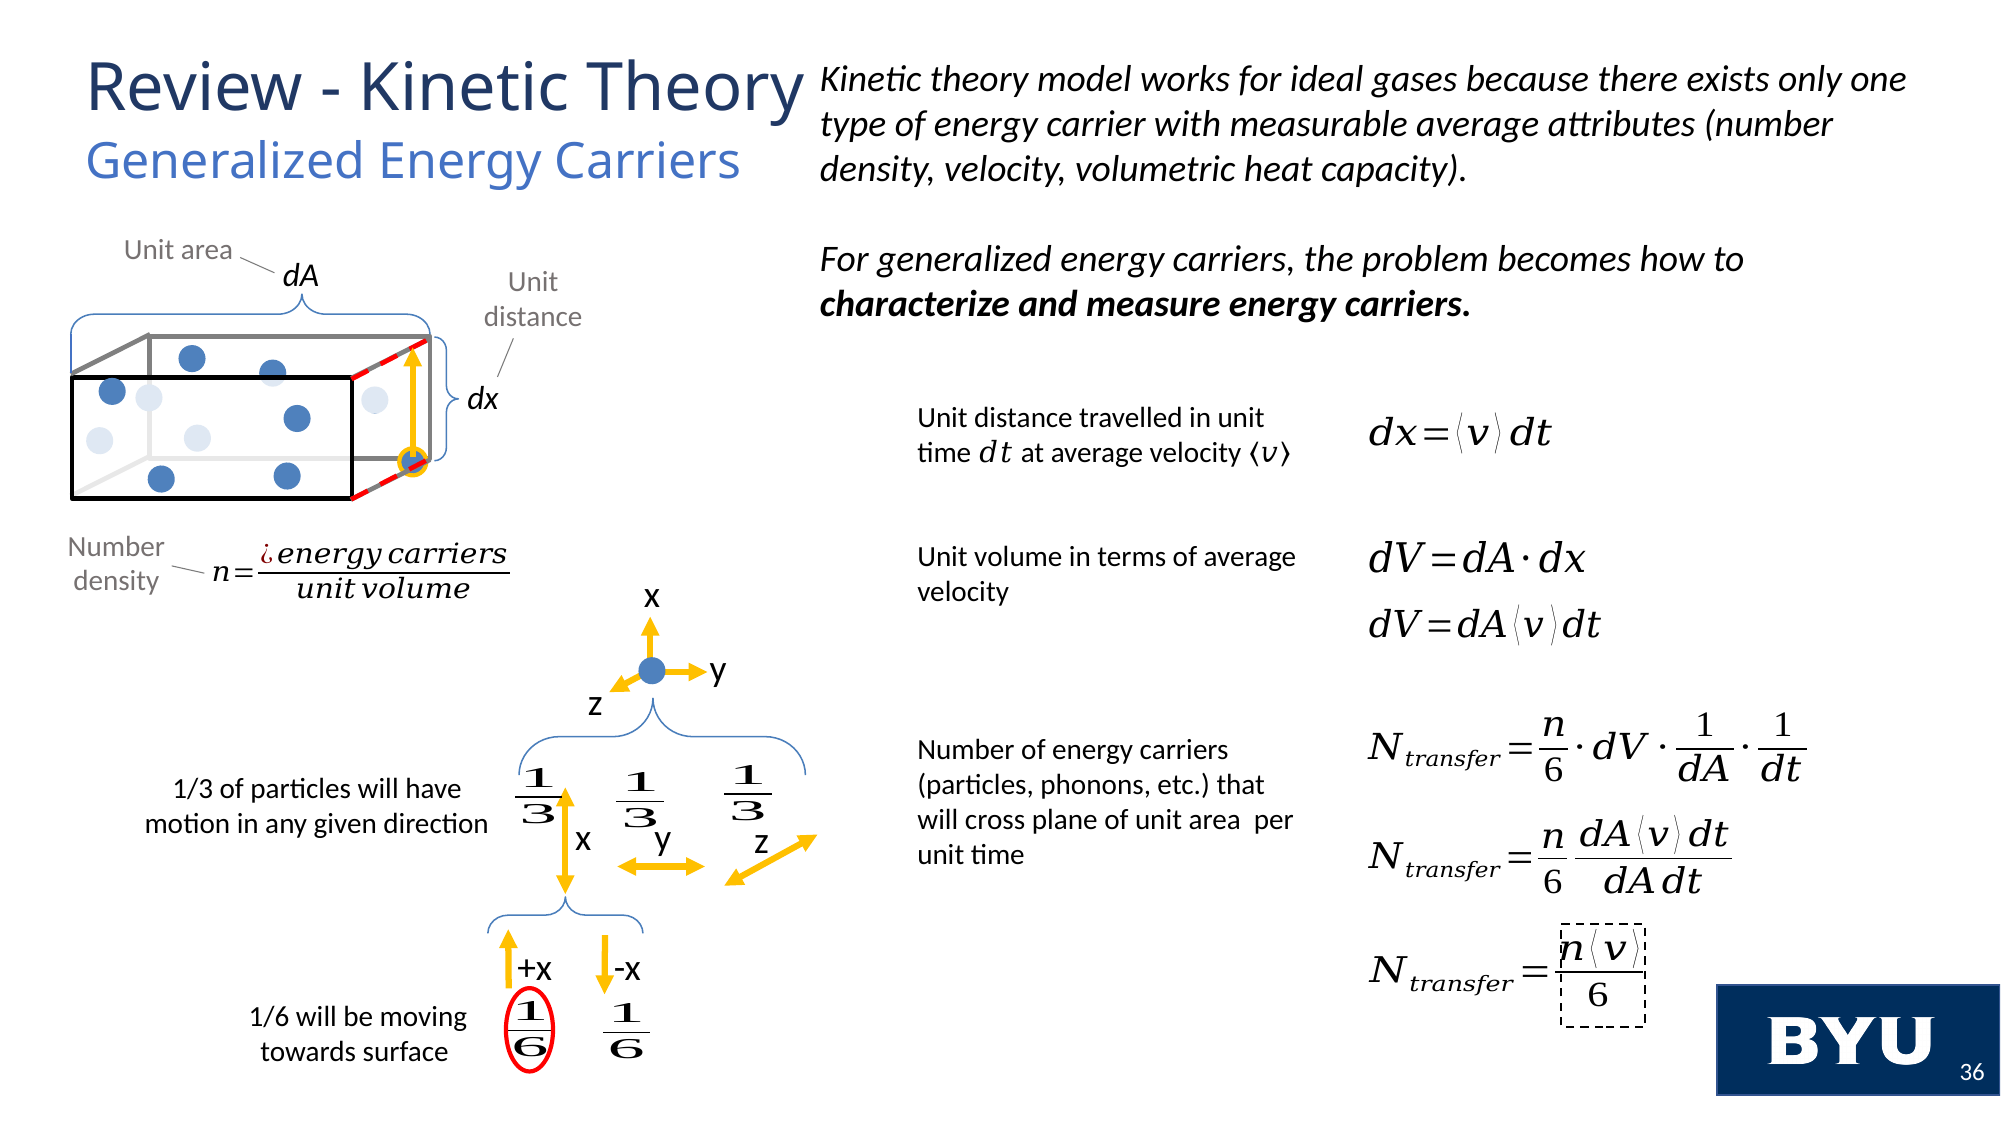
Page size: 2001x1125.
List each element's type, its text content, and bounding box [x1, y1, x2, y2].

text_box y [639, 805, 679, 863]
text_box Generalized Energy Carriers [70, 117, 805, 207]
text_box [1560, 923, 1646, 1028]
text_box 1/3 of particles will have motion in any given direction [123, 761, 510, 847]
text_box x [568, 805, 600, 866]
text_box [505, 988, 554, 1072]
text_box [573, 562, 725, 732]
text_box z [739, 808, 779, 834]
text_box -x [599, 985, 604, 995]
text_box Unit volume in terms of average velocity [902, 529, 1320, 615]
text_box Number density [41, 519, 192, 605]
title Review - Kinetic Theory [70, 45, 1132, 117]
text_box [171, 565, 205, 574]
text_box +x [502, 935, 574, 995]
text_box [487, 896, 643, 934]
text_box Kinetic theory model works for ideal gases because there exists only one type of energy carrier with measurable average attributes (number density, velocity, volumetric heat capacity). For generalized energy carriers, the problem becomes how to characterize and measure energy carriers. [805, 46, 1949, 332]
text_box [724, 834, 818, 886]
slide_number 36 [1550, 1040, 2000, 1100]
picture [1767, 1017, 1935, 1040]
text_box -x [605, 935, 662, 995]
text_box [519, 732, 806, 776]
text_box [70, 223, 616, 501]
text_box Unit distance travelled in unit time 𝑑𝑡 at average velocity ⟨𝑣⟩ [902, 390, 1320, 476]
